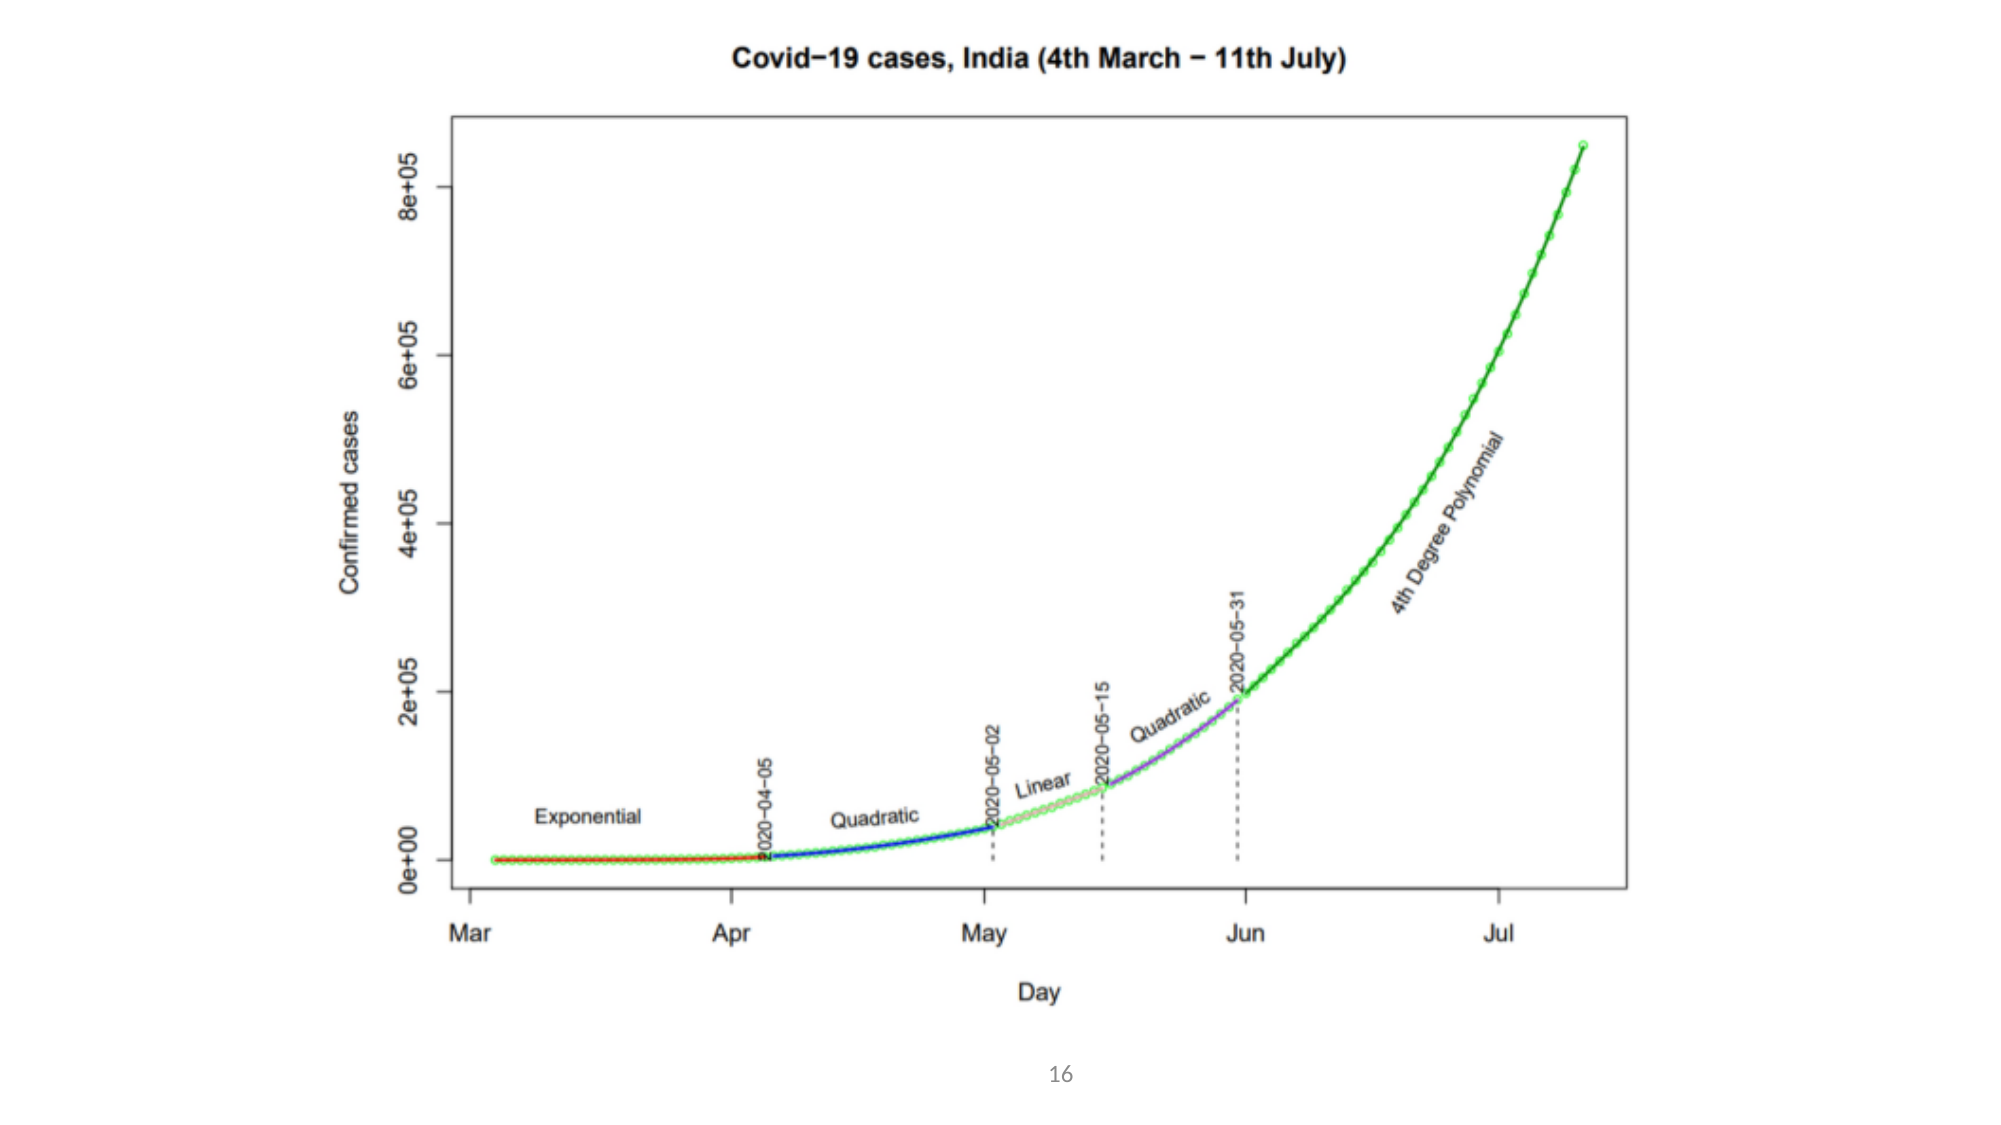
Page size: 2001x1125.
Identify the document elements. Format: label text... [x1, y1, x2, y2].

slide_number 16 [638, 1042, 1089, 1103]
picture [334, 42, 1632, 1010]
